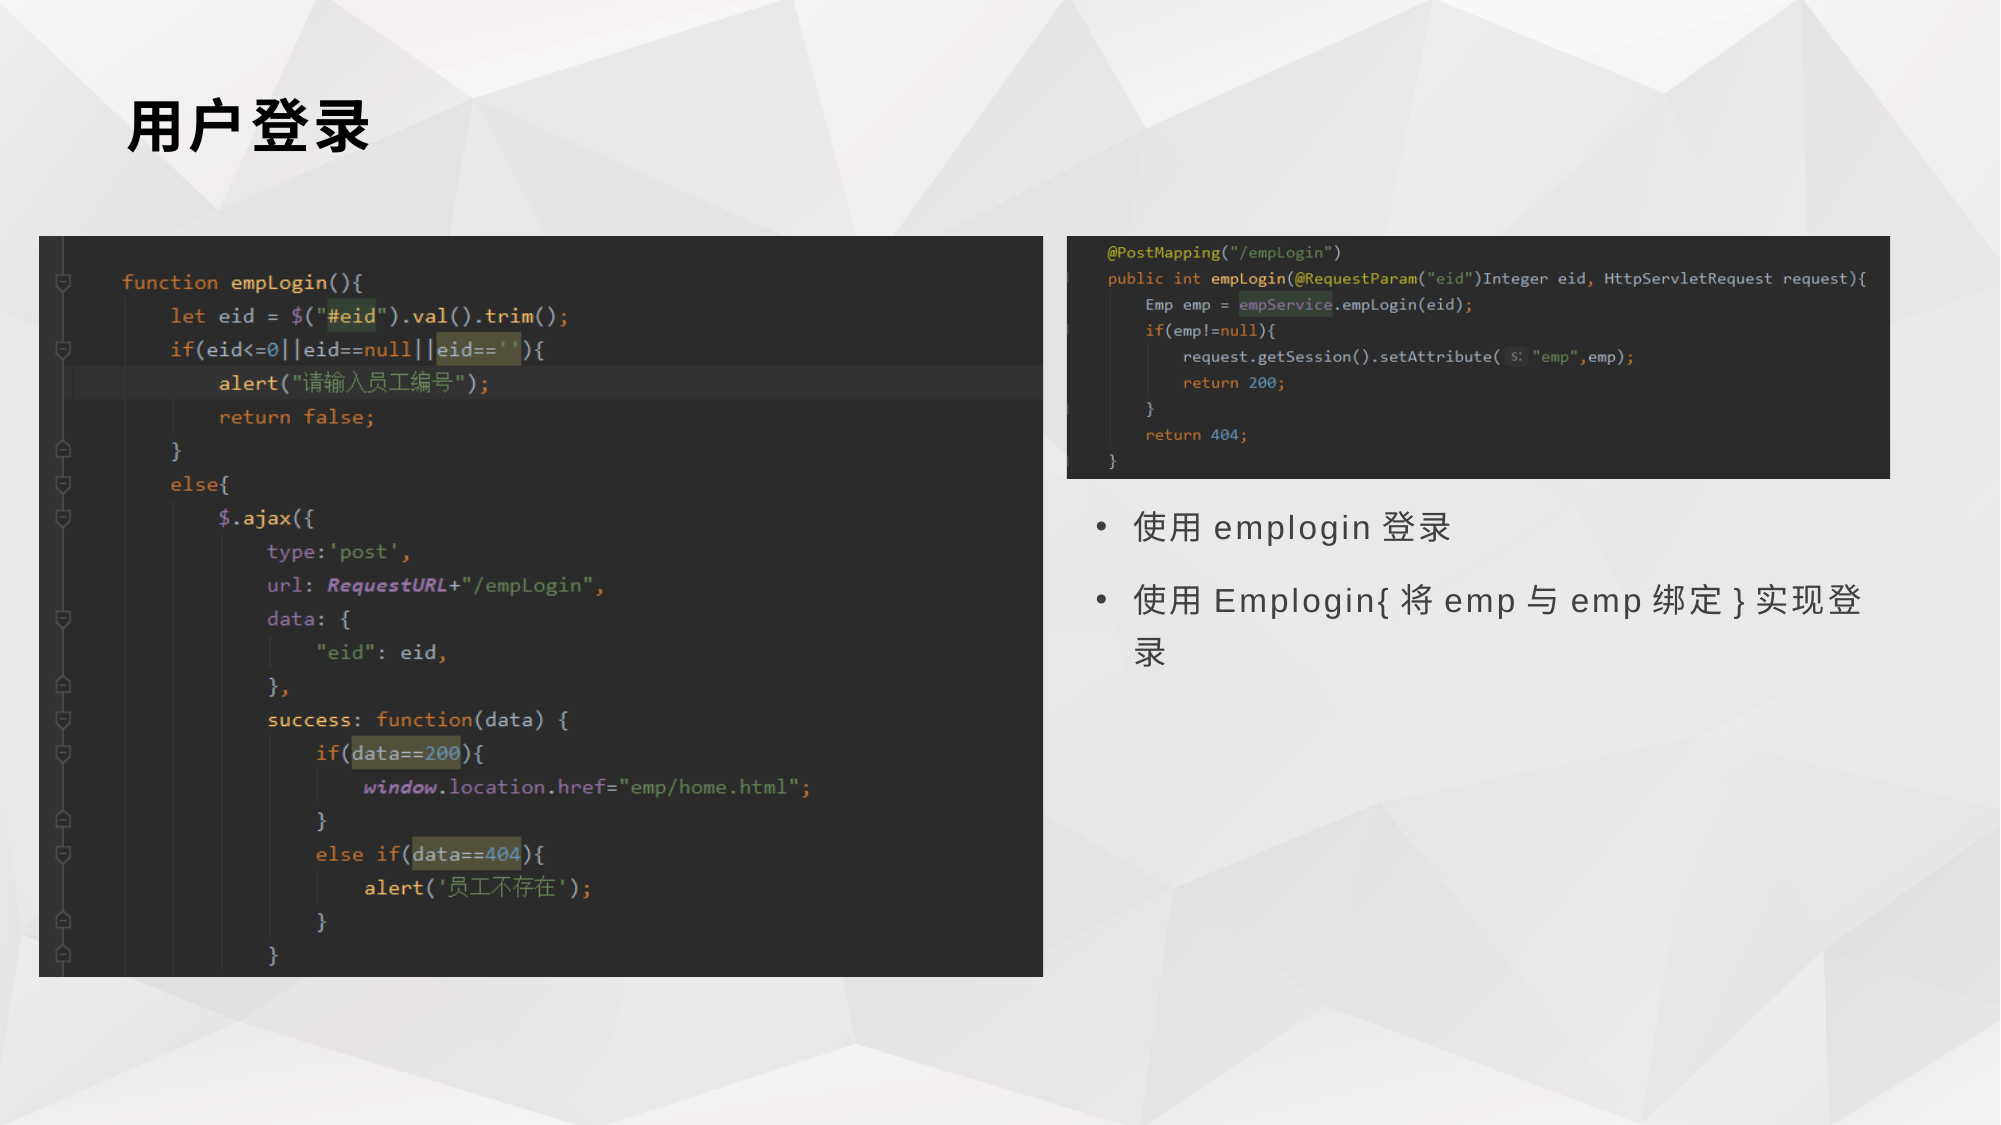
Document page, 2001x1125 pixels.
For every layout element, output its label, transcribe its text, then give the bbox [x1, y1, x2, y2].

list 使用emplogin登录 使用Emplogin{将emp与emp绑定}实现登录 [1078, 494, 1891, 1040]
picture [0, 0, 2001, 1125]
title 用户登录 [109, 70, 1891, 178]
